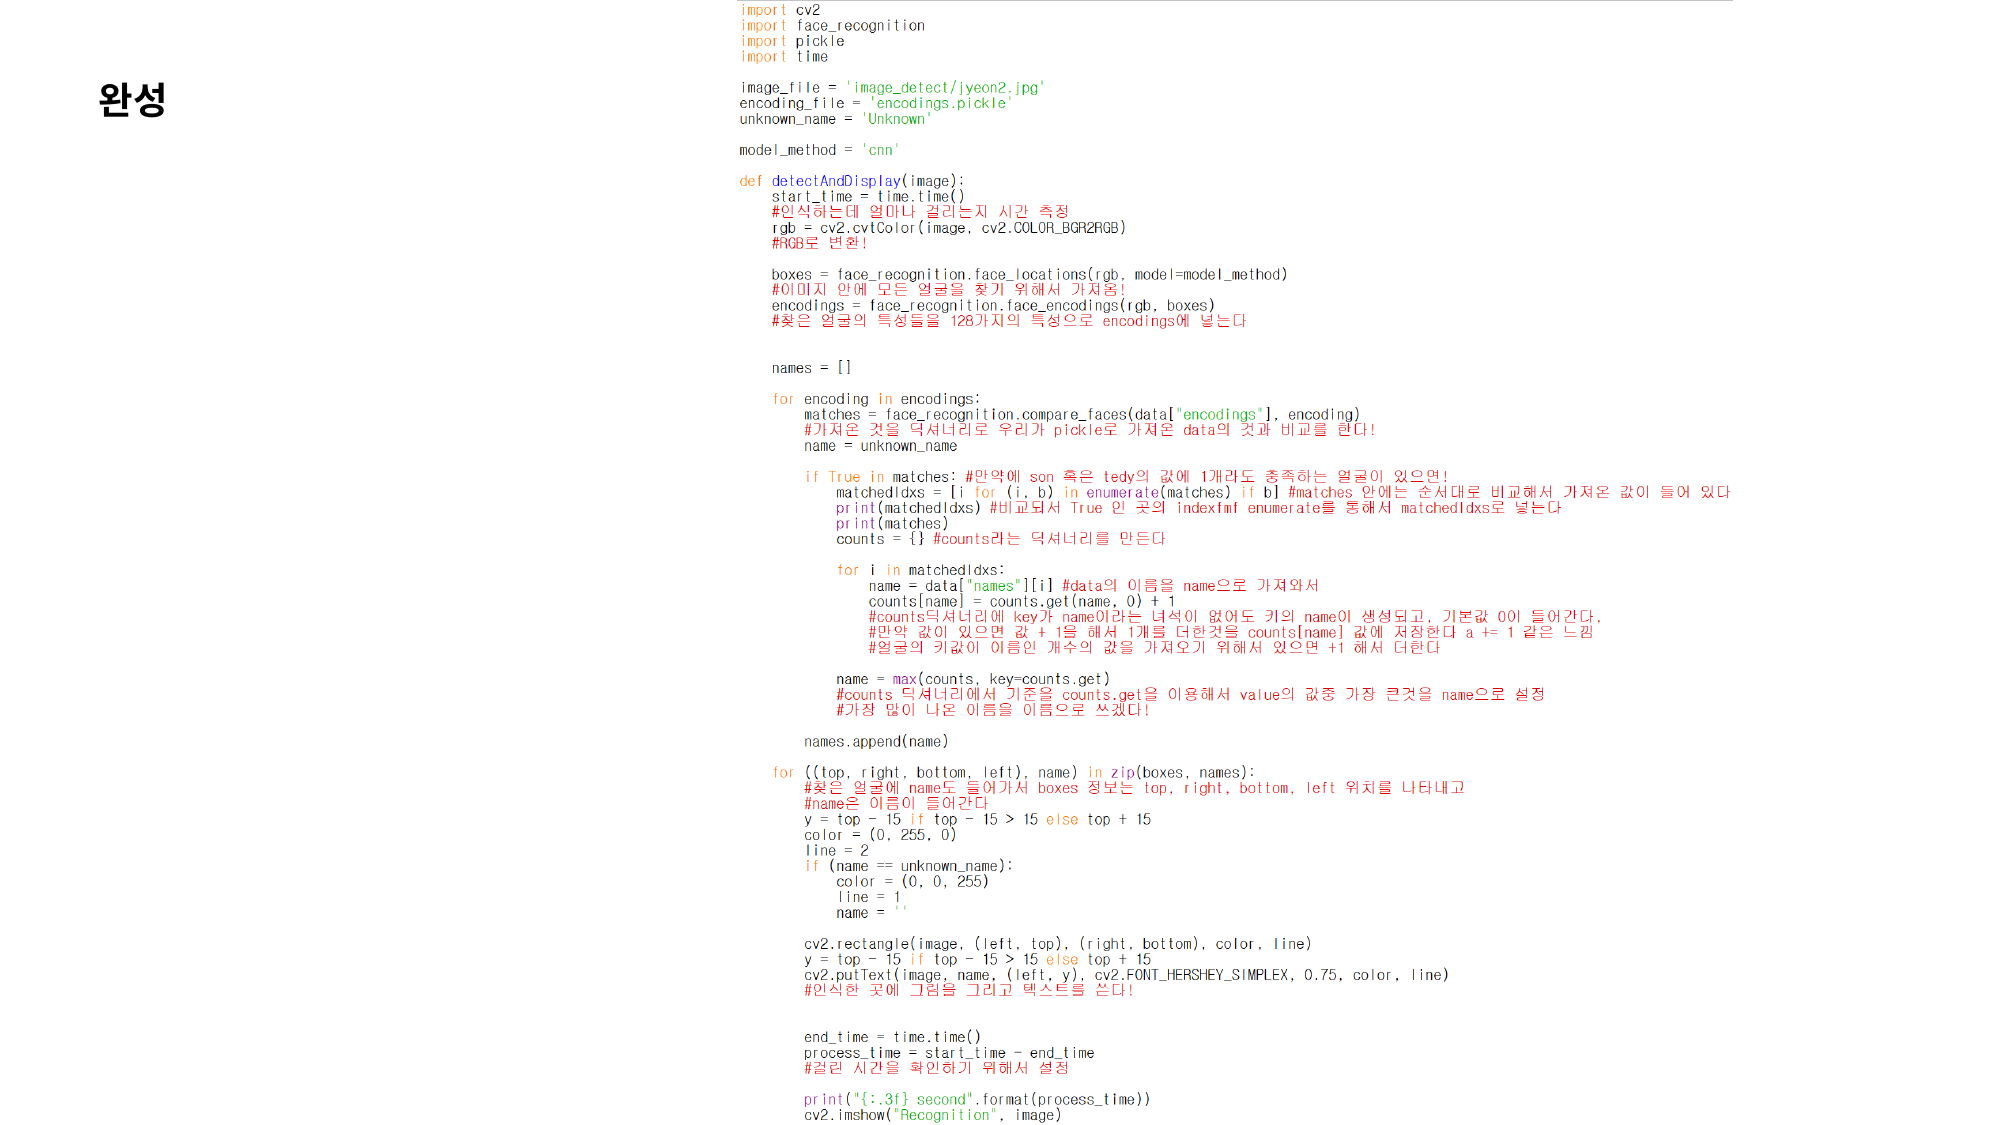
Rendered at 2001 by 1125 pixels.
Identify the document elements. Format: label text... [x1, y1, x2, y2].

text_box 완성 [84, 69, 183, 130]
picture [737, 0, 1733, 1125]
